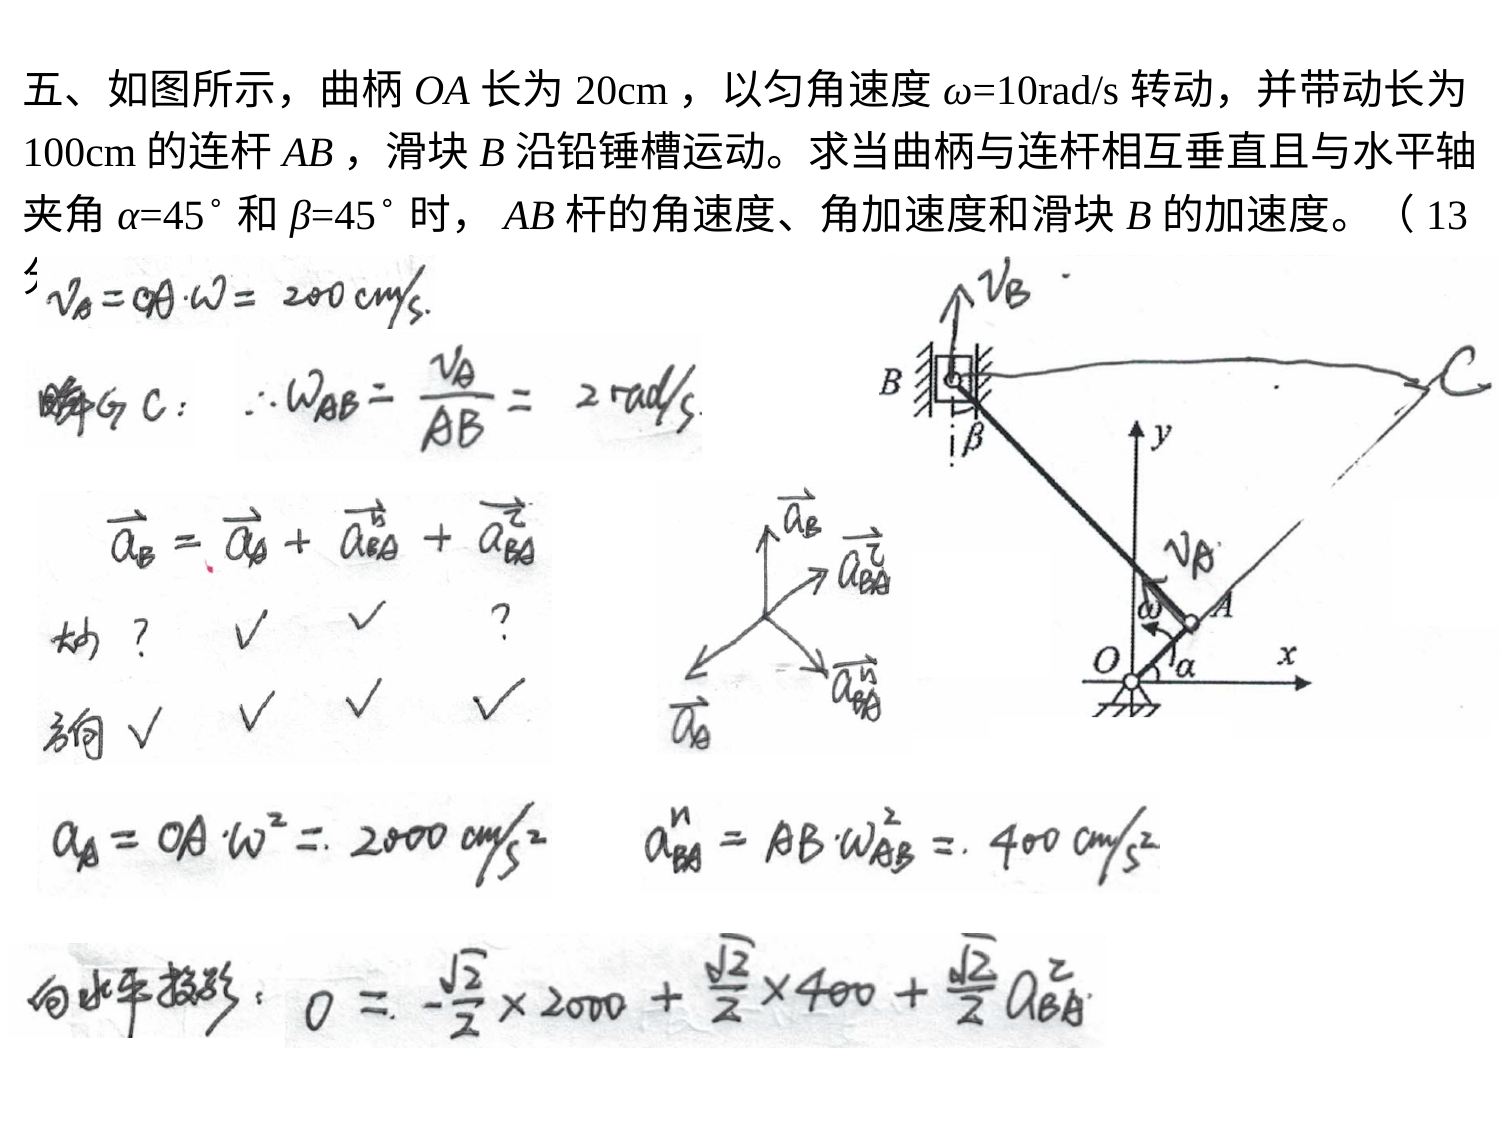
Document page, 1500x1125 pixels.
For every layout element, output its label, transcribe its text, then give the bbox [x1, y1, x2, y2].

picture [25, 359, 196, 448]
picture [235, 332, 702, 462]
picture [37, 792, 552, 899]
picture [640, 792, 1160, 894]
picture [657, 255, 1500, 754]
picture [37, 255, 435, 329]
picture [7, 933, 1107, 1048]
picture [37, 491, 552, 765]
text_box 五、如图所示，曲柄OA长为20cm，以匀角速度ω=10rad/s转动，并带动长为100cm的连杆AB，滑块B沿铅锤槽运动。求当曲柄与连杆相互垂直且与水平轴夹角α=45 ̊ 和β=45 ̊ 时，AB杆的角速度、角加速度和滑块B的加速度。（13分） [7, 42, 1493, 308]
